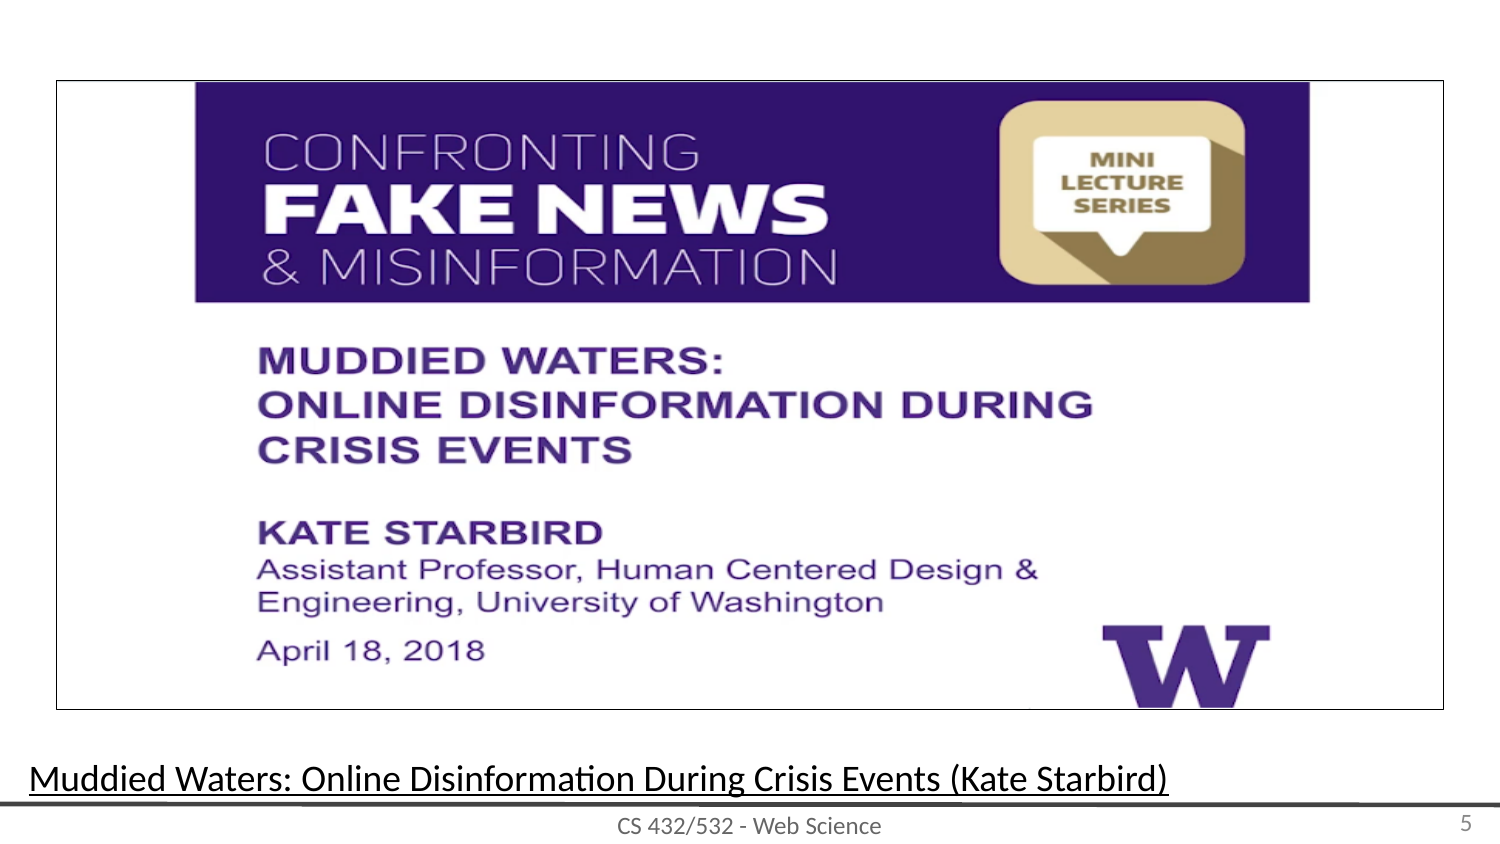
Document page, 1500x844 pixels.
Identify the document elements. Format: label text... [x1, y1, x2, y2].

slide_number ‹#› [1137, 798, 1488, 844]
text_box Muddied Waters: Online Disinformation During Crisis Events (Kate Starbird) [13, 753, 1315, 799]
picture [57, 81, 1443, 710]
